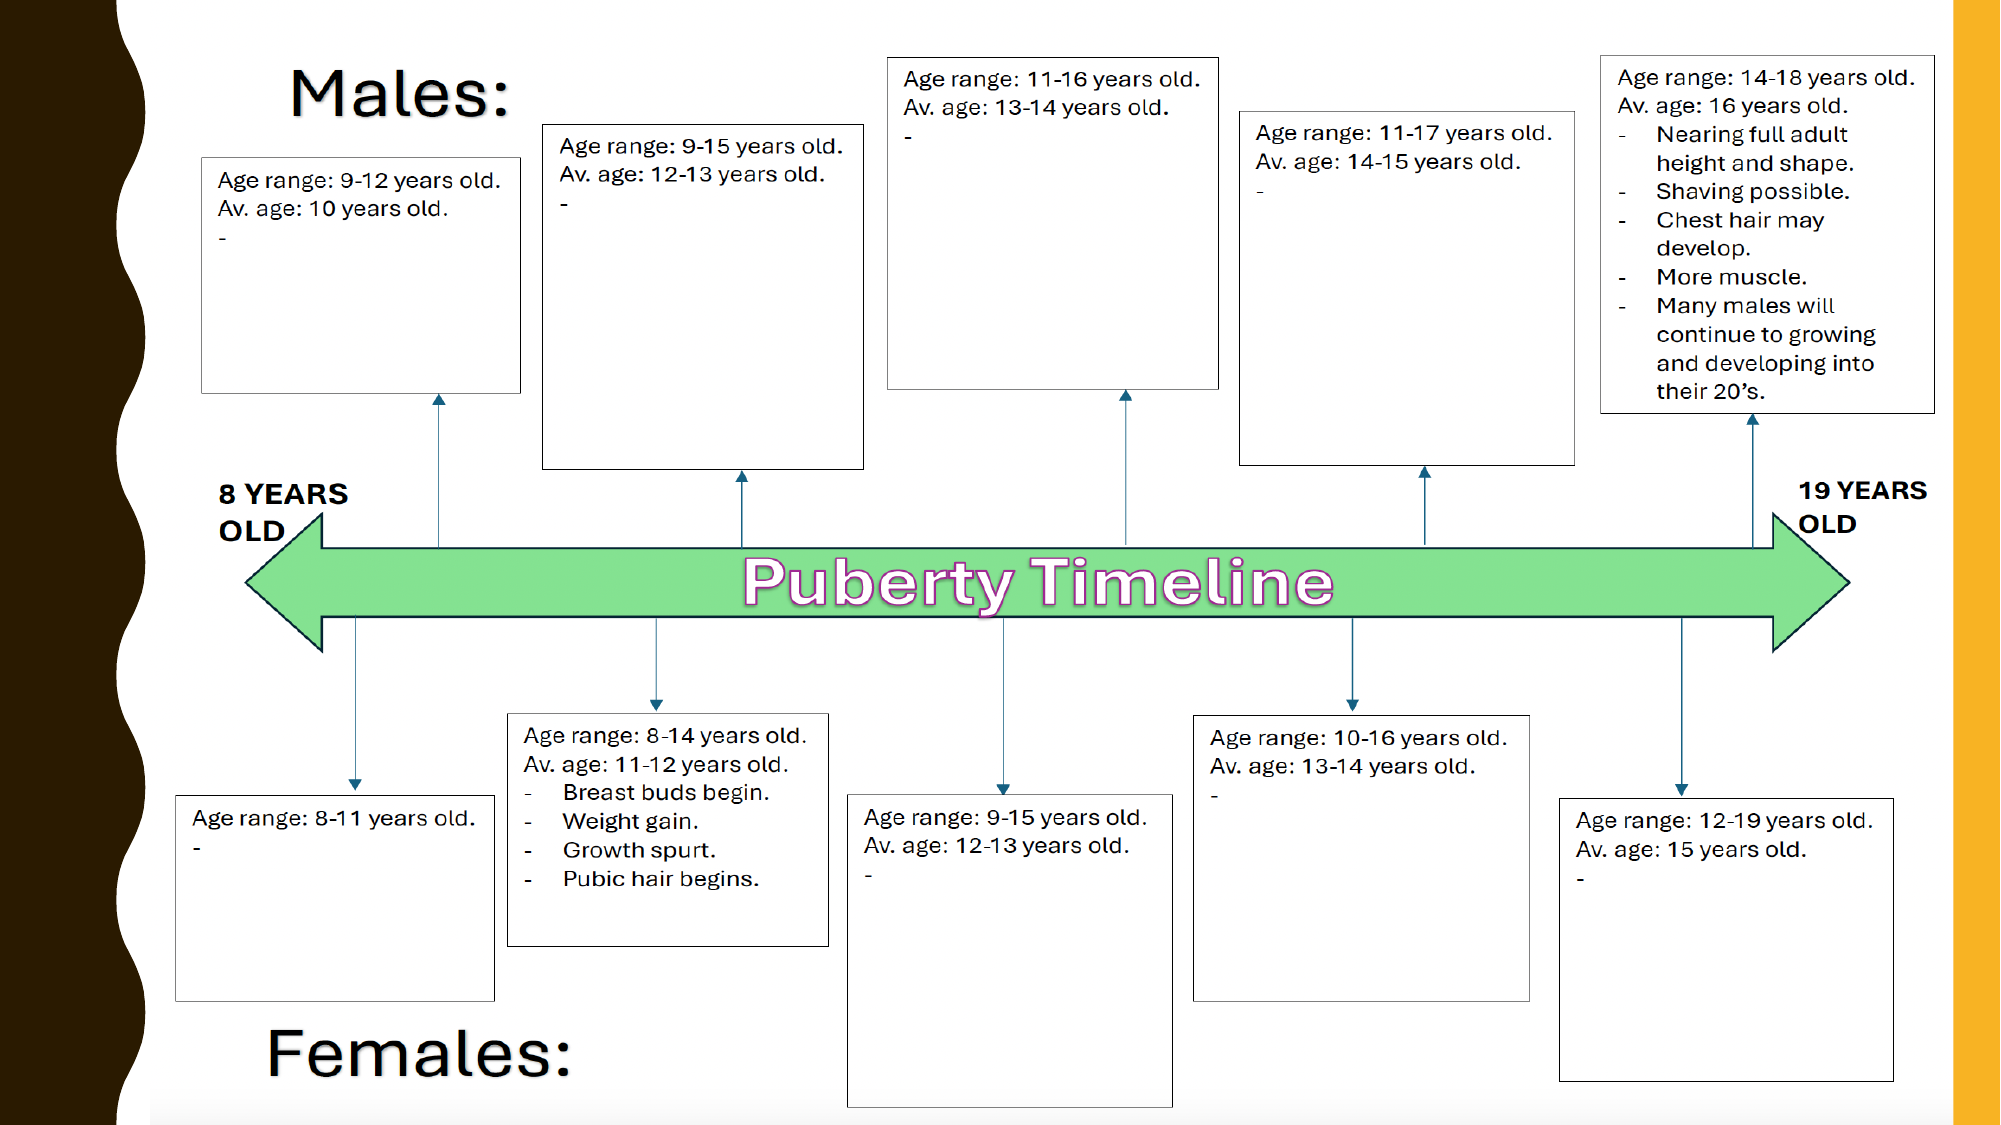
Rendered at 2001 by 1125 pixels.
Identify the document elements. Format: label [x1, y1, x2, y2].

list [149, 0, 1953, 1125]
